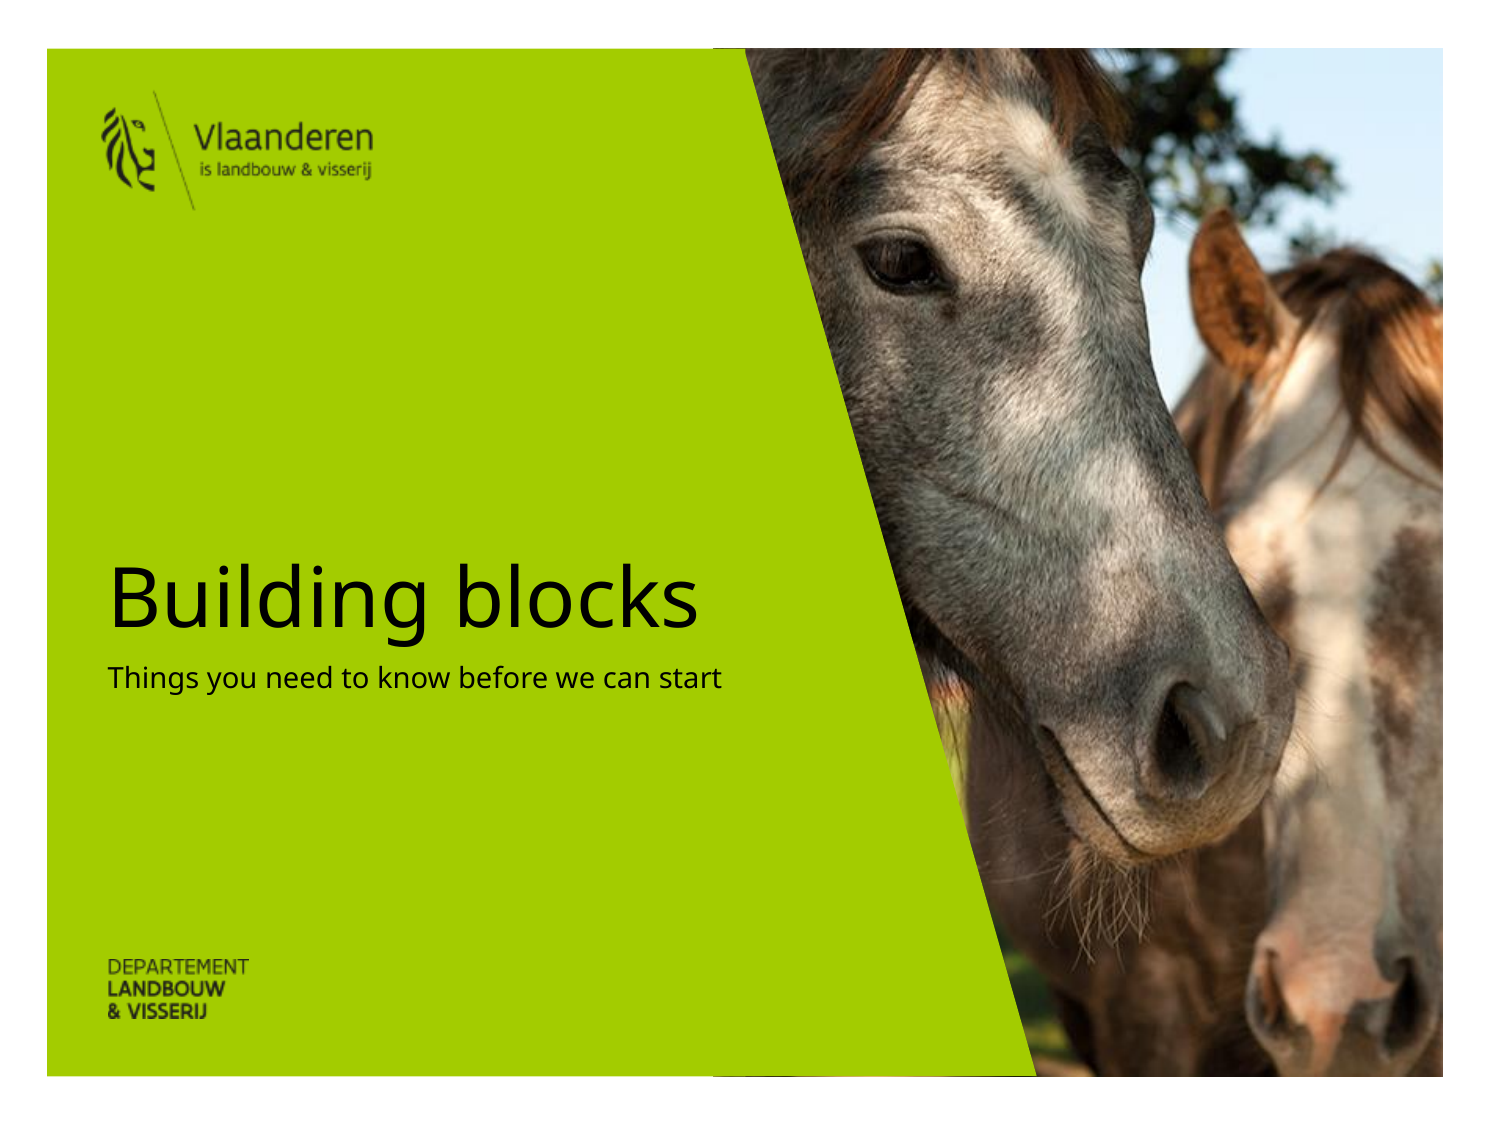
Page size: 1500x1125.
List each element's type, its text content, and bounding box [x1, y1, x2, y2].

title Building blocks [107, 386, 784, 646]
subtitle Things you need to know before we can start [107, 658, 785, 831]
picture [78, 84, 417, 217]
picture [108, 959, 249, 1019]
picture [746, 48, 1443, 1077]
